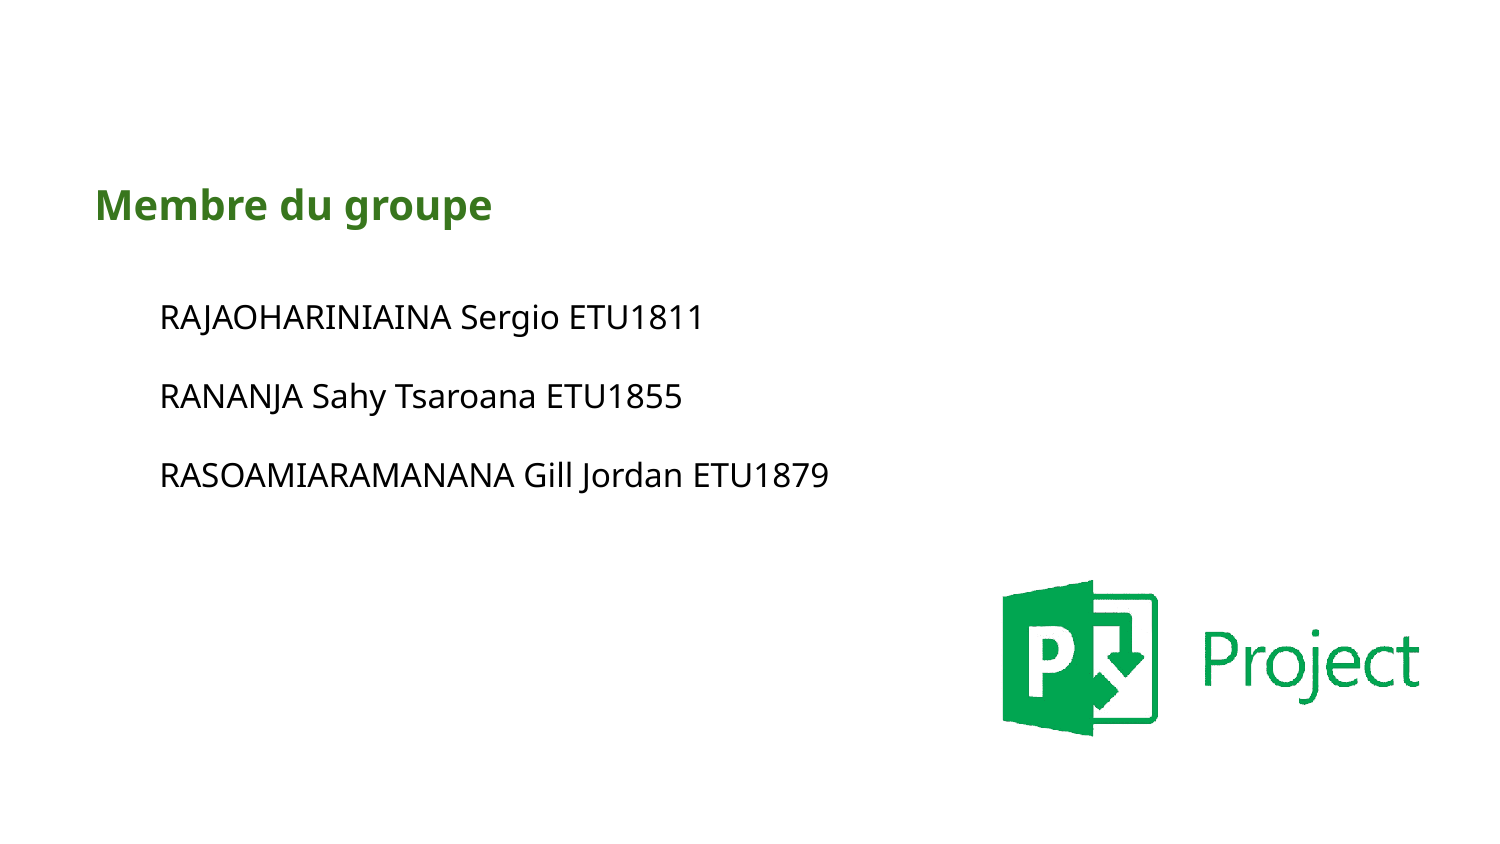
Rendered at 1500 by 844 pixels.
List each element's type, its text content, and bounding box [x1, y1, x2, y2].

picture [954, 514, 1465, 801]
title RAJAOHARINIAINA Sergio ETU1811 RANANJA Sahy Tsaroana ETU1855 RASOAMIARAMANANA Gill Jordan ETU1879 [144, 275, 1050, 510]
text_box Membre du groupe [79, 163, 986, 244]
